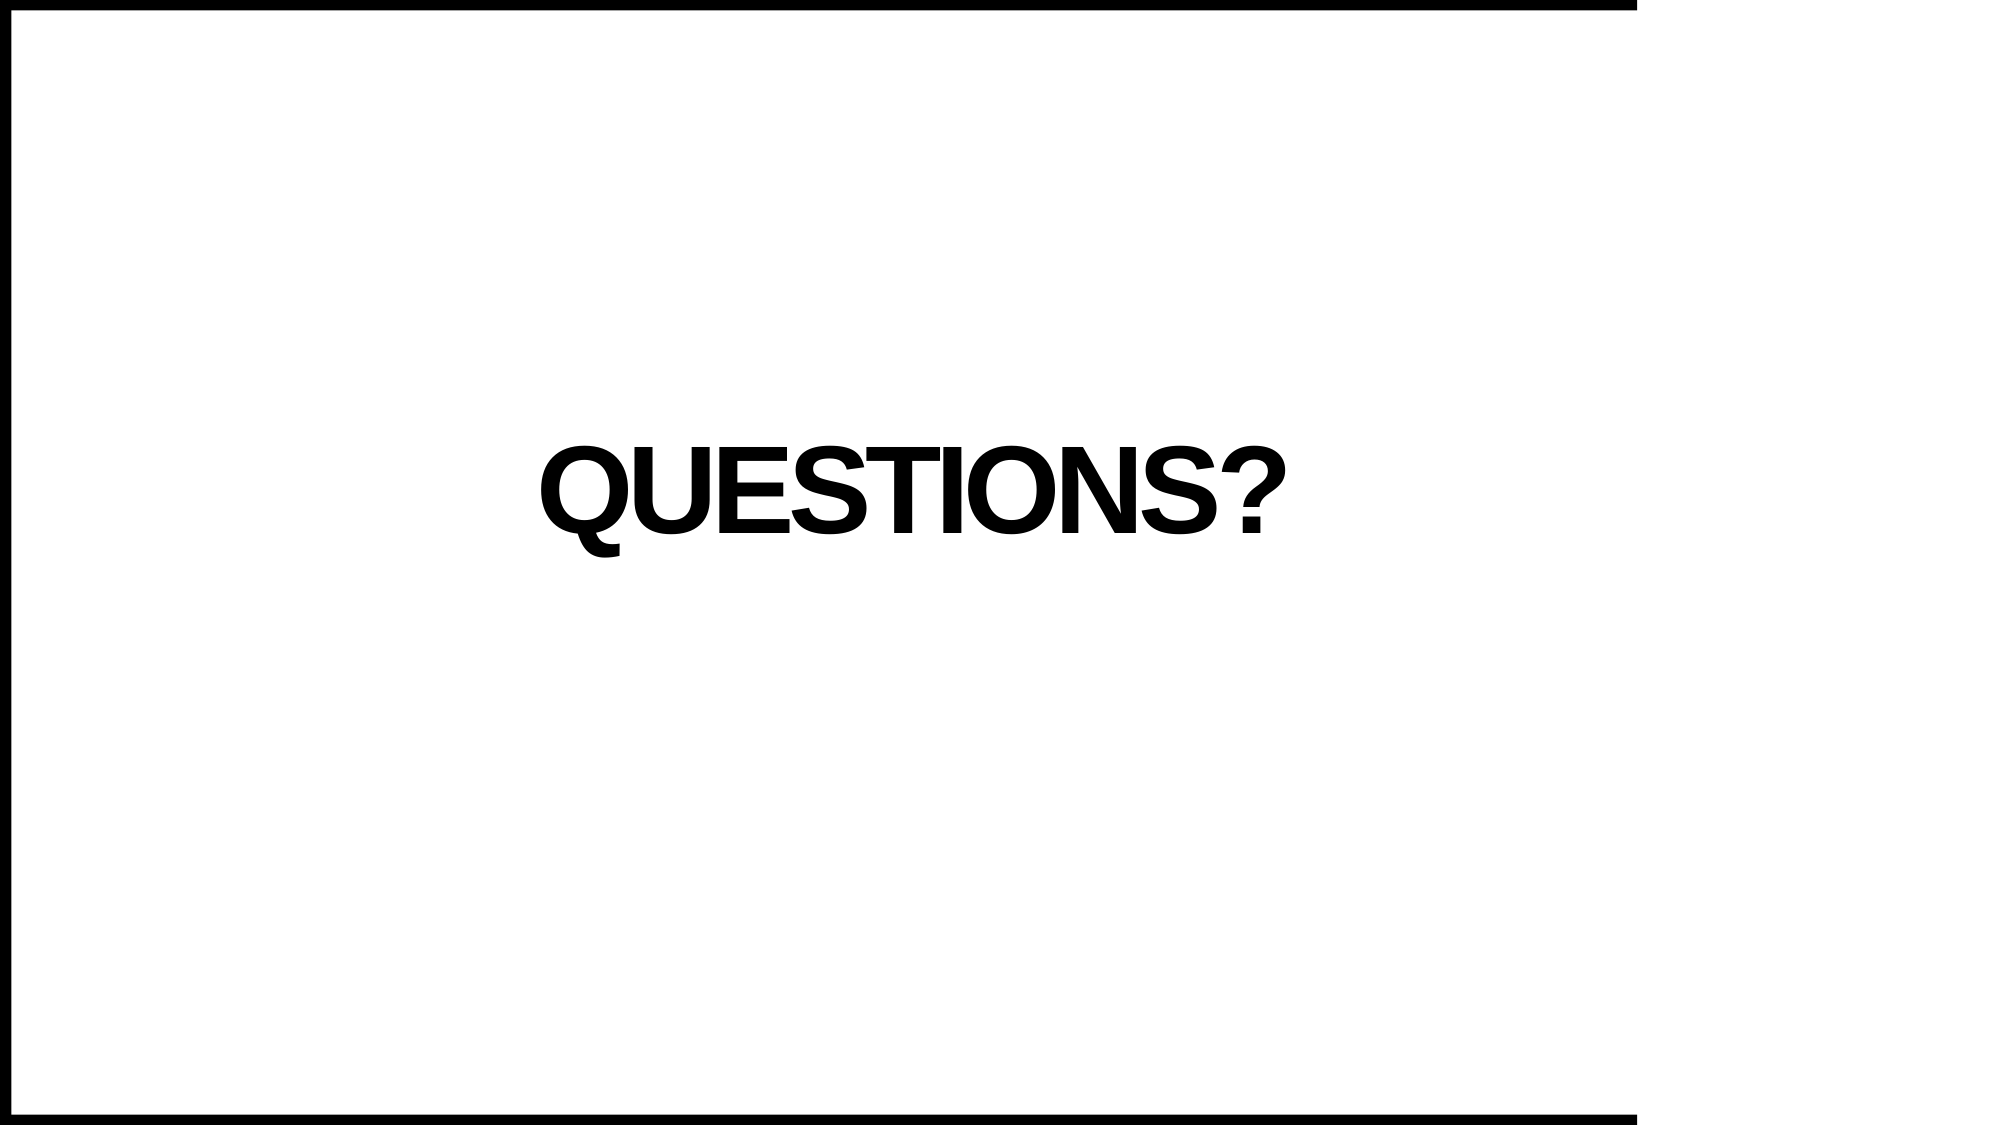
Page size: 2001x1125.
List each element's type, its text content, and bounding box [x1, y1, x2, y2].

title Questions? [356, 346, 1472, 622]
